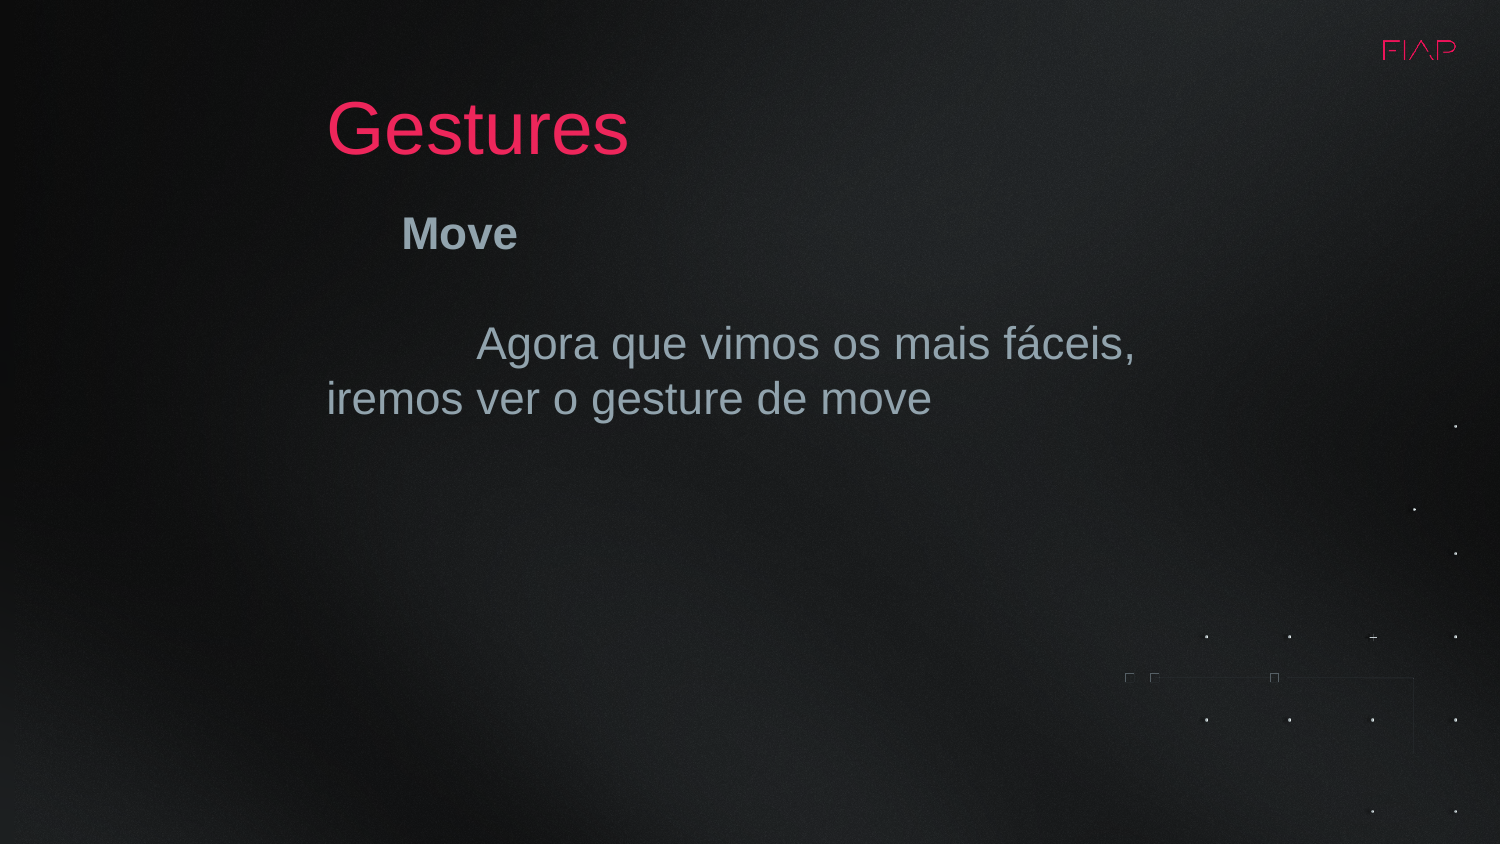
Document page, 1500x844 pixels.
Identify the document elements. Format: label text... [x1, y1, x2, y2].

text_box Move Agora que vimos os mais fáceis, iremos ver o gesture de move [311, 196, 1292, 486]
text_box Gestures [311, 72, 1126, 177]
picture [0, 0, 1500, 844]
